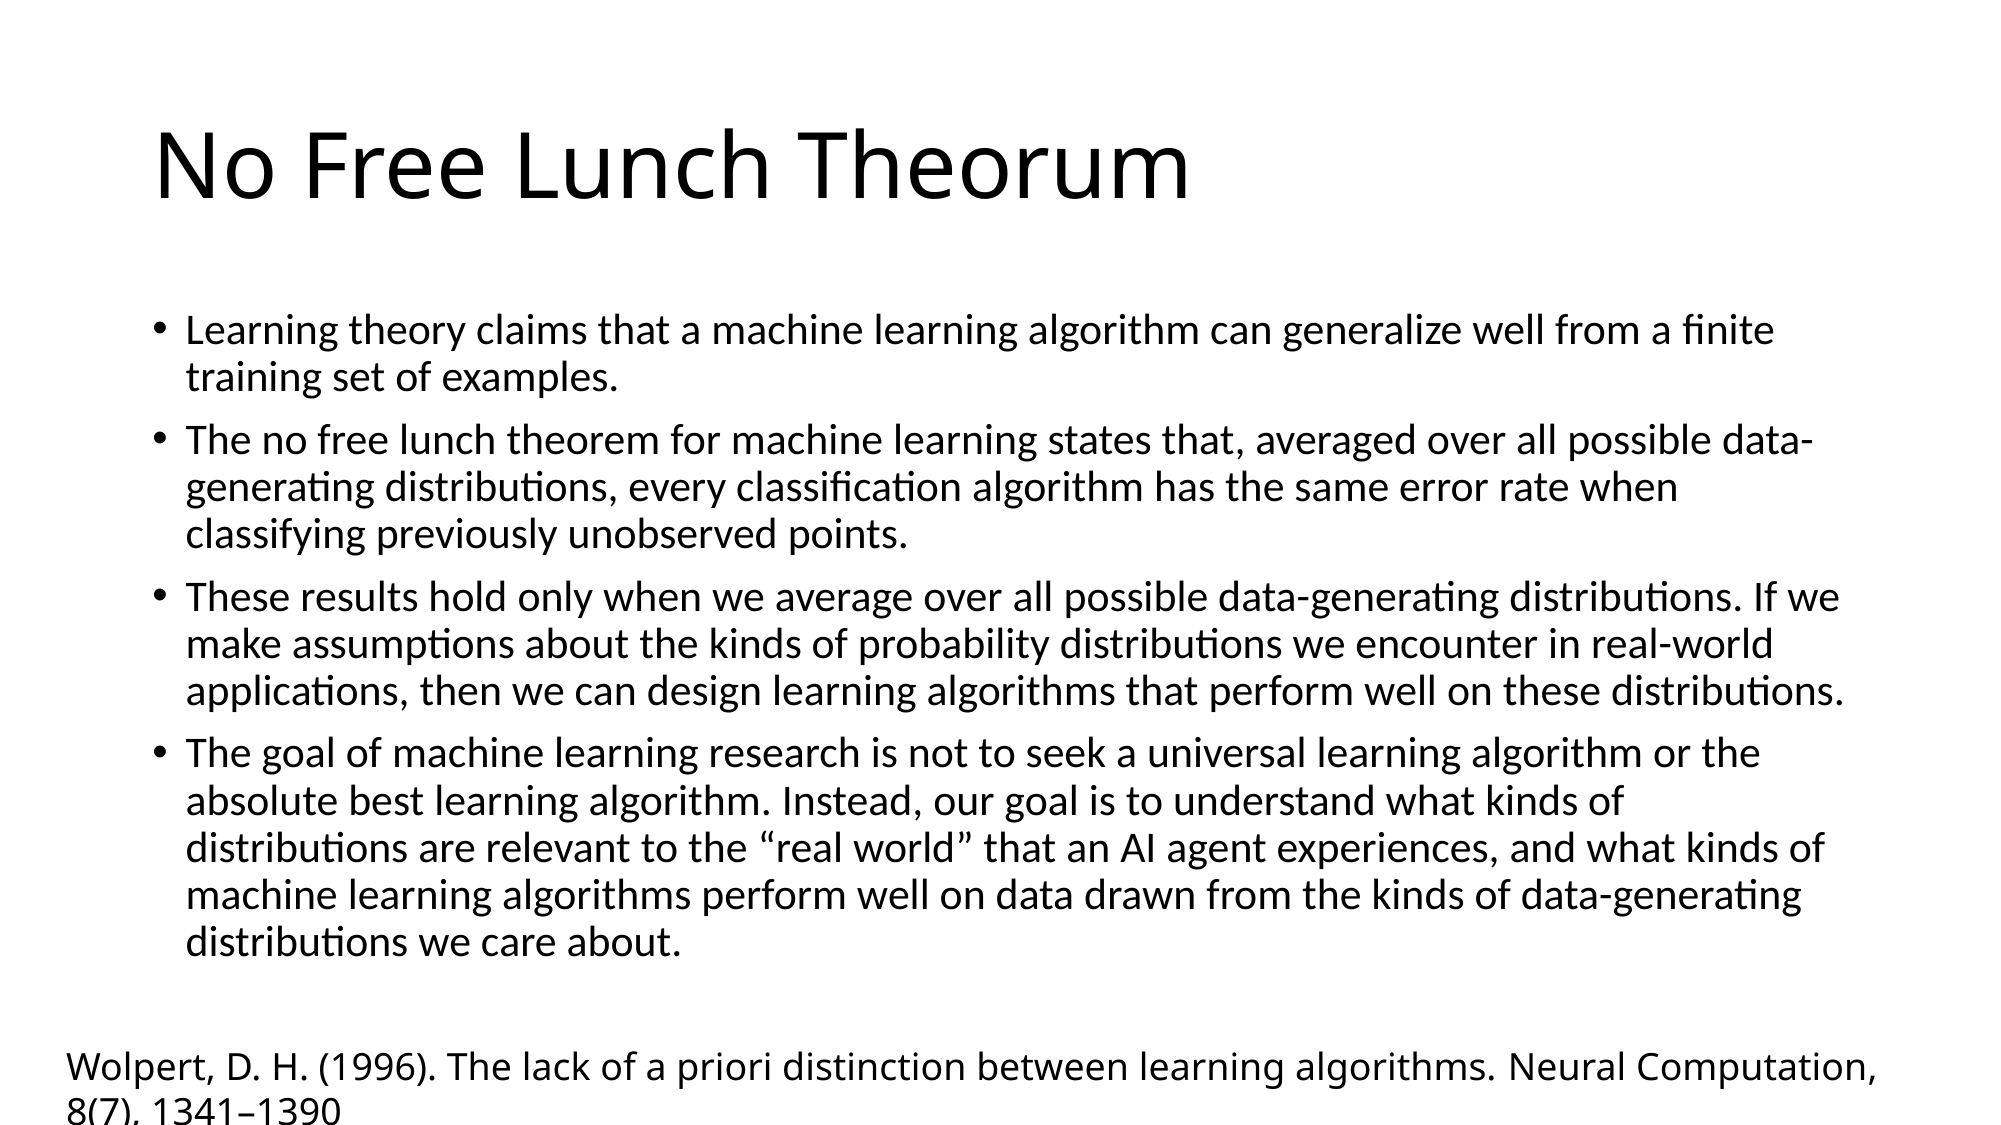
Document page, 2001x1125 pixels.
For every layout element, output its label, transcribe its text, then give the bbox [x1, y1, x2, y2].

title No Free Lunch Theorum [137, 59, 1863, 278]
text_box Wolpert, D. H. (1996). The lack of a priori distinction between learning algorithms. Neural Computation, 8(7), 1341–1390 [51, 1035, 1945, 1125]
list Learning theory claims that a machine learning algorithm can generalize well from a ﬁnite training set of examples. The no free lunch theorem for machine learning states that, averaged over all possible data-generating distributions, every classiﬁcation algorithm has the same error rate when classifying previously unobserved points. These results hold only when we average over all possible data-generating distributions. If we make assumptions about the kinds of probability distributions we encounter in real-world applications, then we can design learning algorithms that perform well on these distributions. The goal of machine learning research is not to seek a universal learning algorithm or the absolute best learning algorithm. Instead, our goal is to understand what kinds of distributions are relevant to the “real world” that an AI agent experiences, and what kinds of machine learning algorithms perform well on data drawn from the kinds of data-generating distributions we care about. [137, 299, 1863, 1014]
